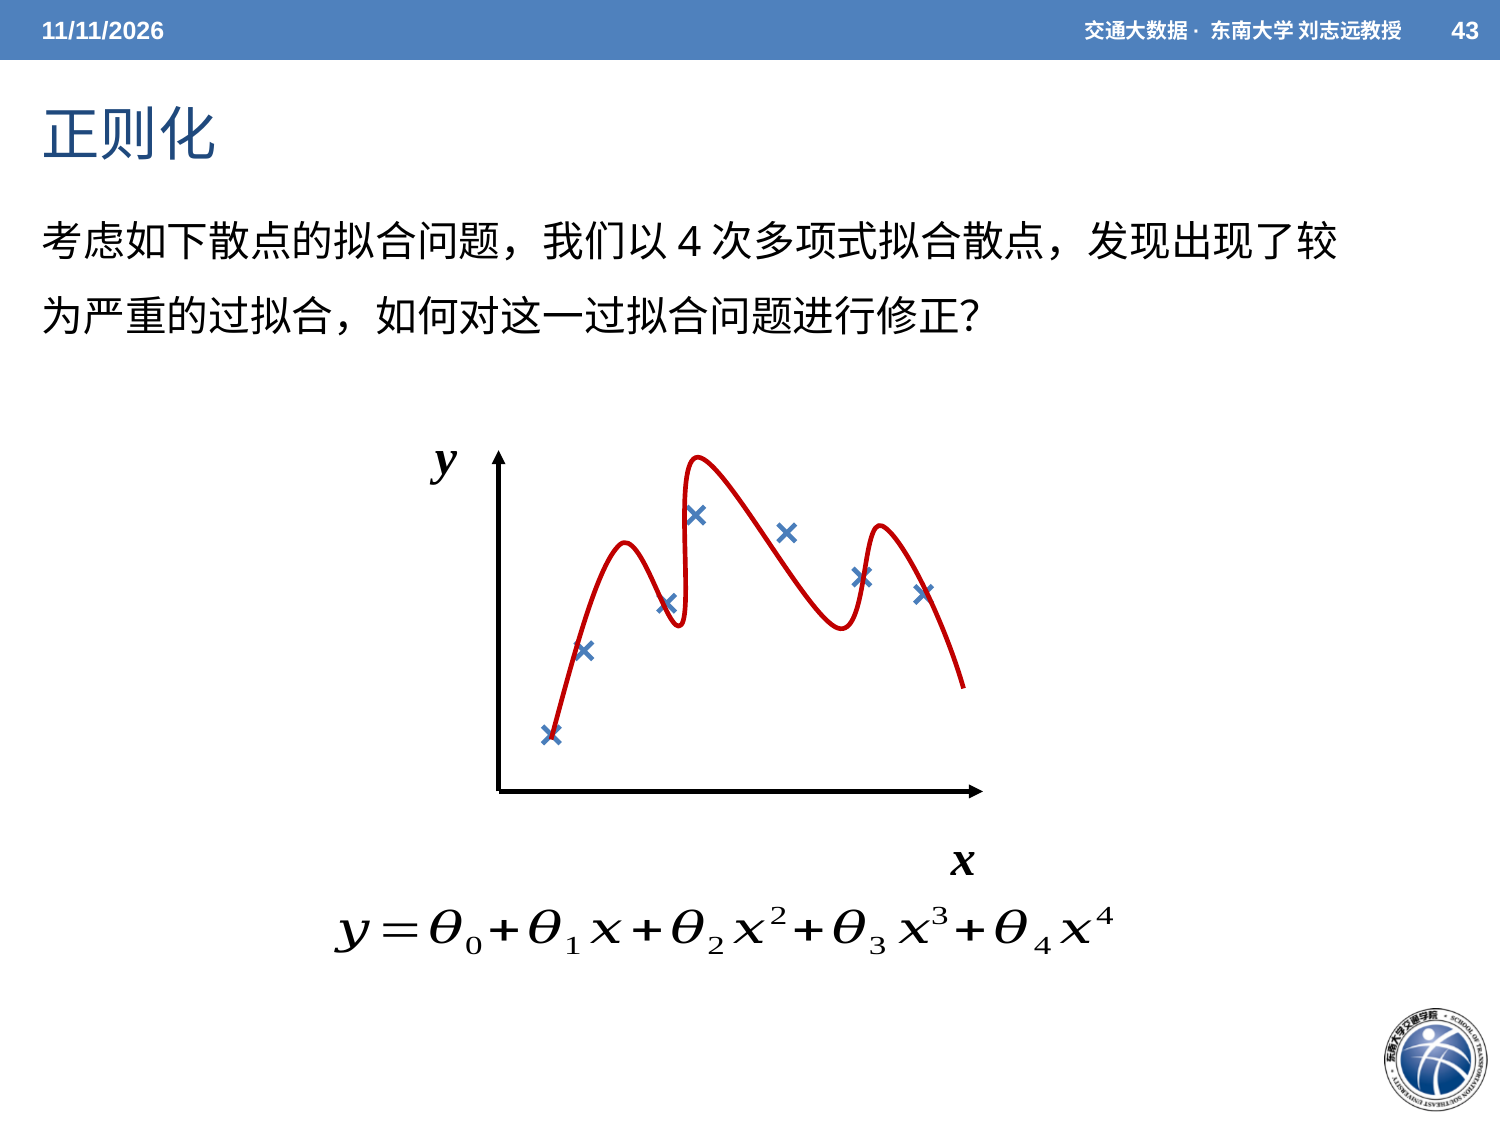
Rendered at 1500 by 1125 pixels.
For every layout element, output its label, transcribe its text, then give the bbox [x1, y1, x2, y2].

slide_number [26, 2, 502, 58]
text_box y [420, 417, 472, 492]
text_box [914, 585, 933, 604]
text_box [574, 641, 593, 660]
slide_number 43 [1436, 2, 1500, 58]
picture [1384, 1008, 1489, 1112]
text_box 考虑如下散点的拟合问题，我们以4次多项式拟合散点，发现出现了较为严重的过拟合，如何对这一过拟合问题进行修正？ [26, 182, 1377, 348]
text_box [542, 725, 561, 744]
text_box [777, 523, 796, 542]
title 正则化 [26, 72, 1377, 182]
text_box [657, 594, 676, 613]
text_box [686, 505, 705, 525]
footer 交通大数据· 东南大学 刘志远教授 [624, 2, 1418, 58]
text_box x [936, 818, 991, 894]
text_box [852, 567, 871, 587]
text_box [553, 455, 966, 738]
